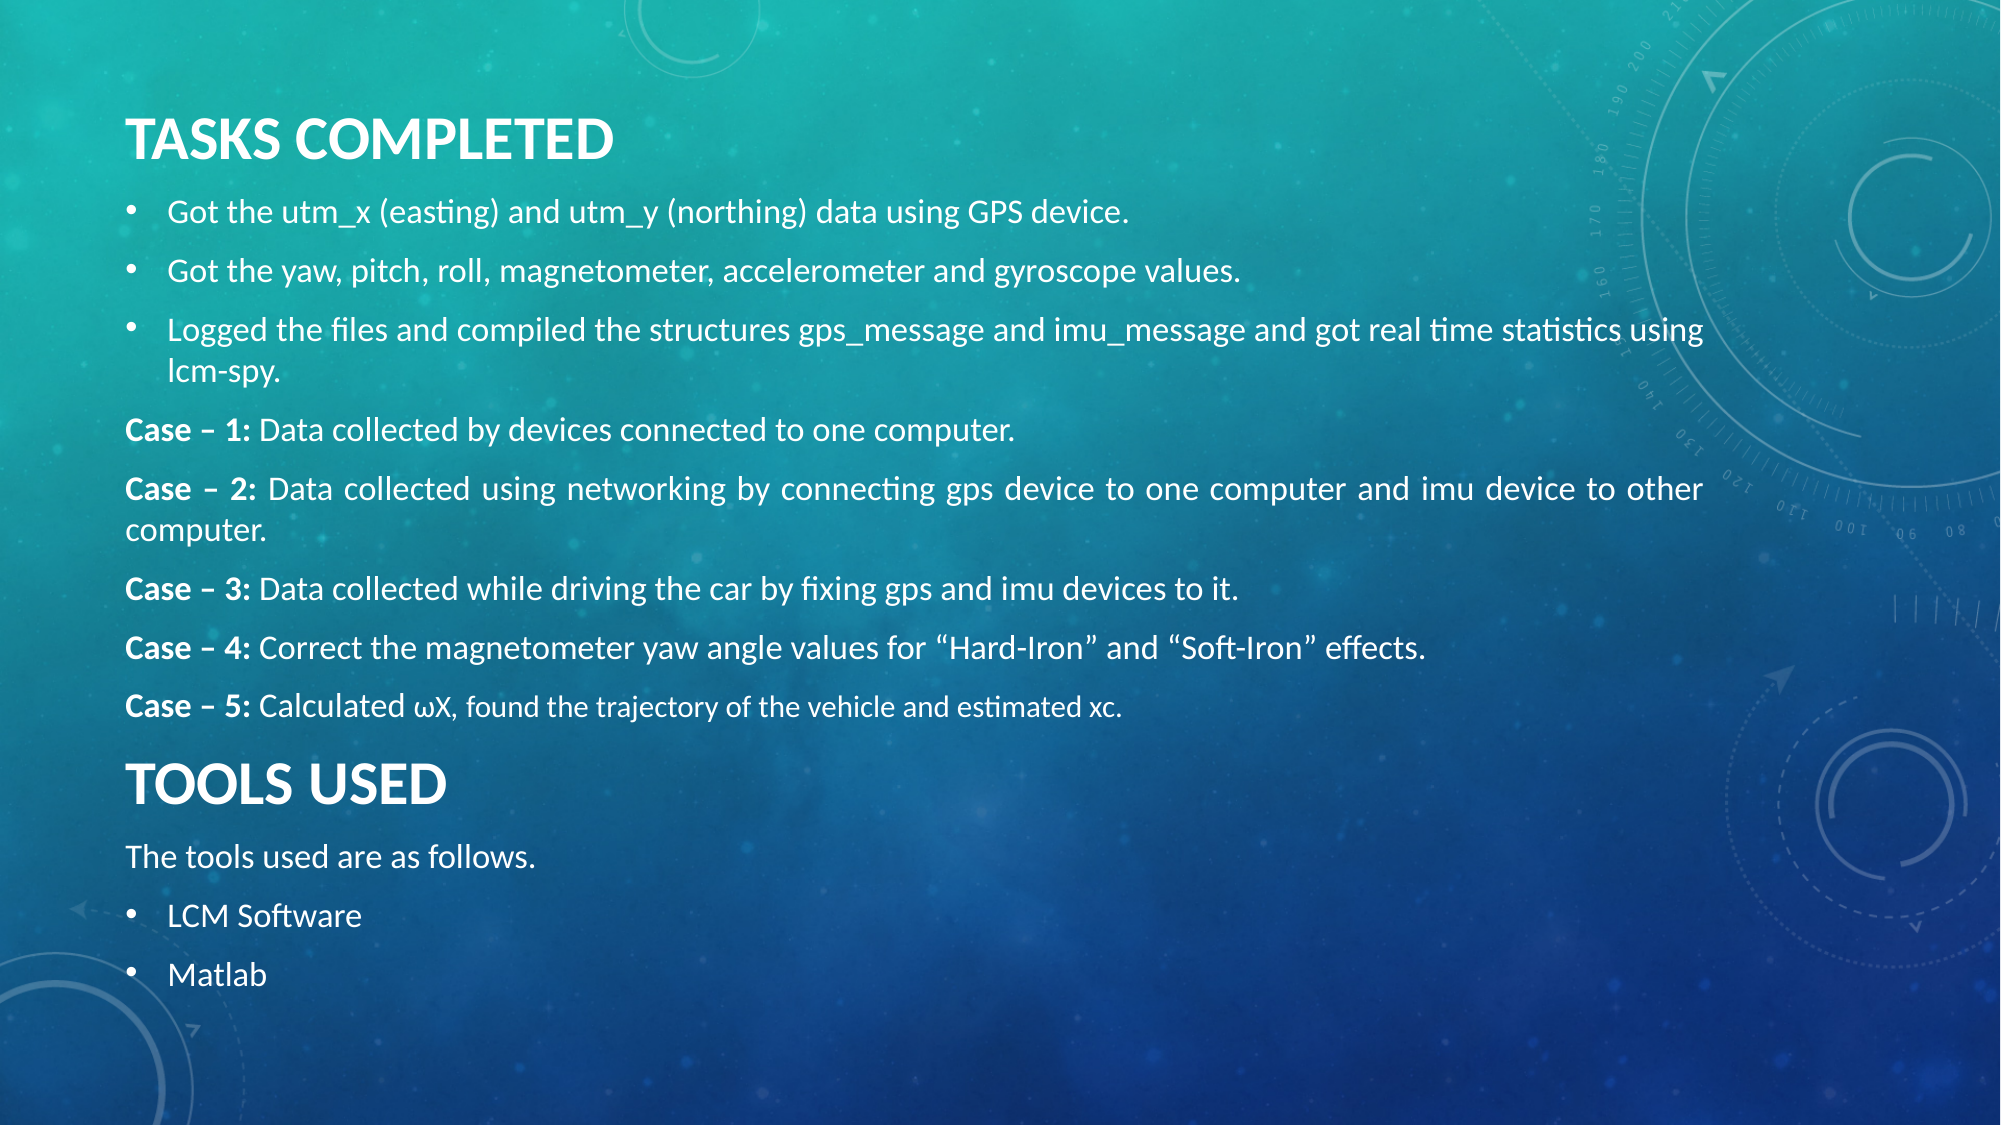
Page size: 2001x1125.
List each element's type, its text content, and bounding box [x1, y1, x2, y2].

picture [0, 0, 2001, 1125]
list TASKS COMPLETED Got the utm_x (easting) and utm_y (northing) data using GPS device. Got the yaw, pitch, roll, magnetometer, accelerometer and gyroscope values. Logged the files and compiled the structures gps_message and imu_message and got real time statistics using lcm-spy. Case – 1: Data collected by devices connected to one computer. Case – 2: Data collected using networking by connecting gps device to one computer and imu device to other computer. Case – 3: Data collected while driving the car by fixing gps and imu devices to it. Case – 4: Correct the magnetometer yaw angle values for “Hard-Iron” and “Soft-Iron” effects. Case – 5: Calculated ωX, found the trajectory of the vehicle and estimated xc. TOOLS USED The tools used are as follows. LCM Software Matlab [110, 84, 1720, 1006]
